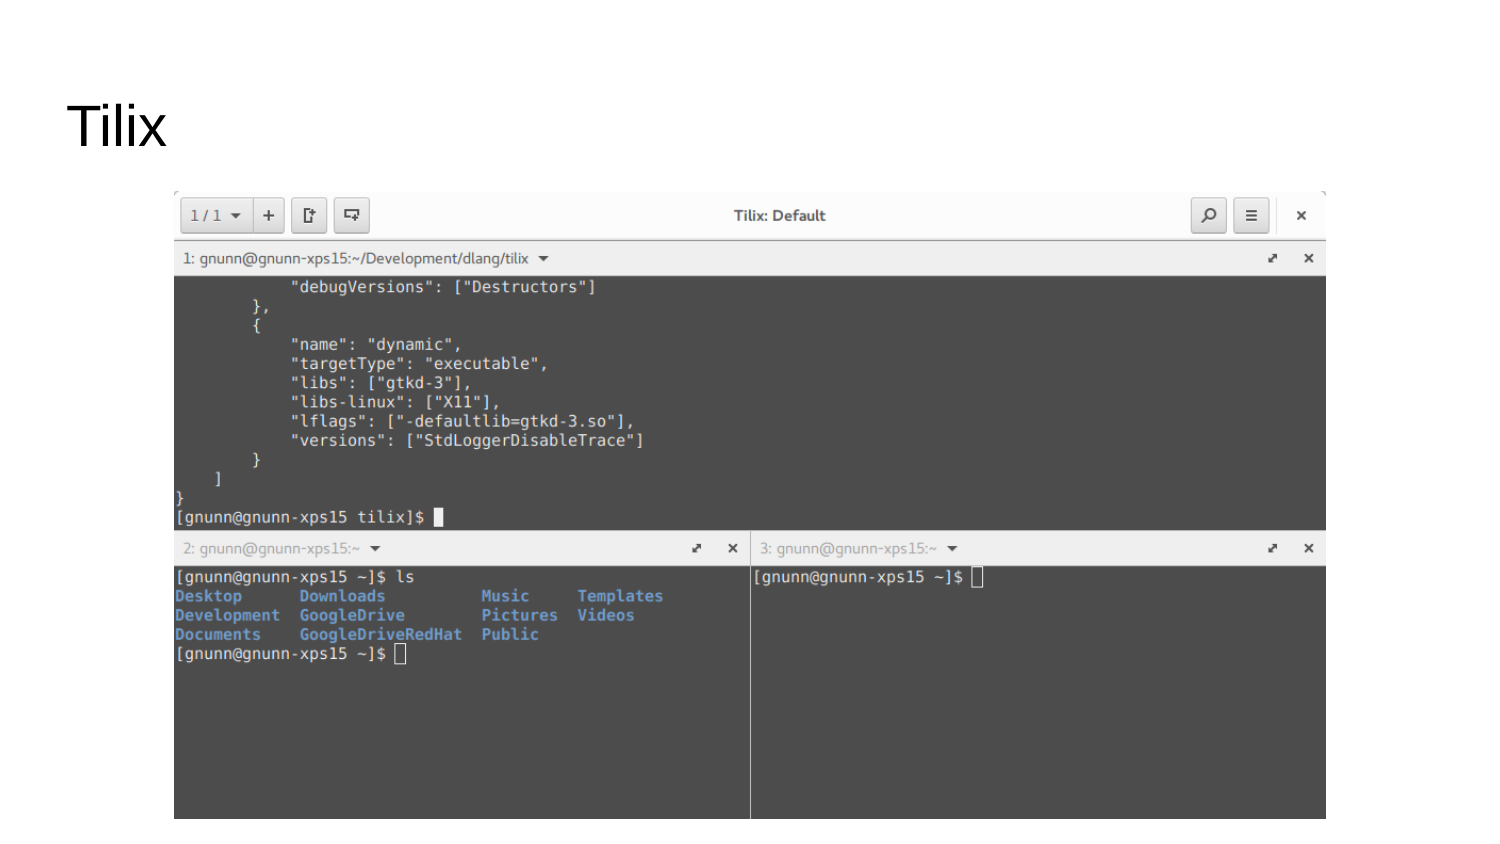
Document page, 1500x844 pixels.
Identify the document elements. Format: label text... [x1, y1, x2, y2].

title Tilix [51, 72, 1449, 167]
picture [173, 191, 1326, 819]
